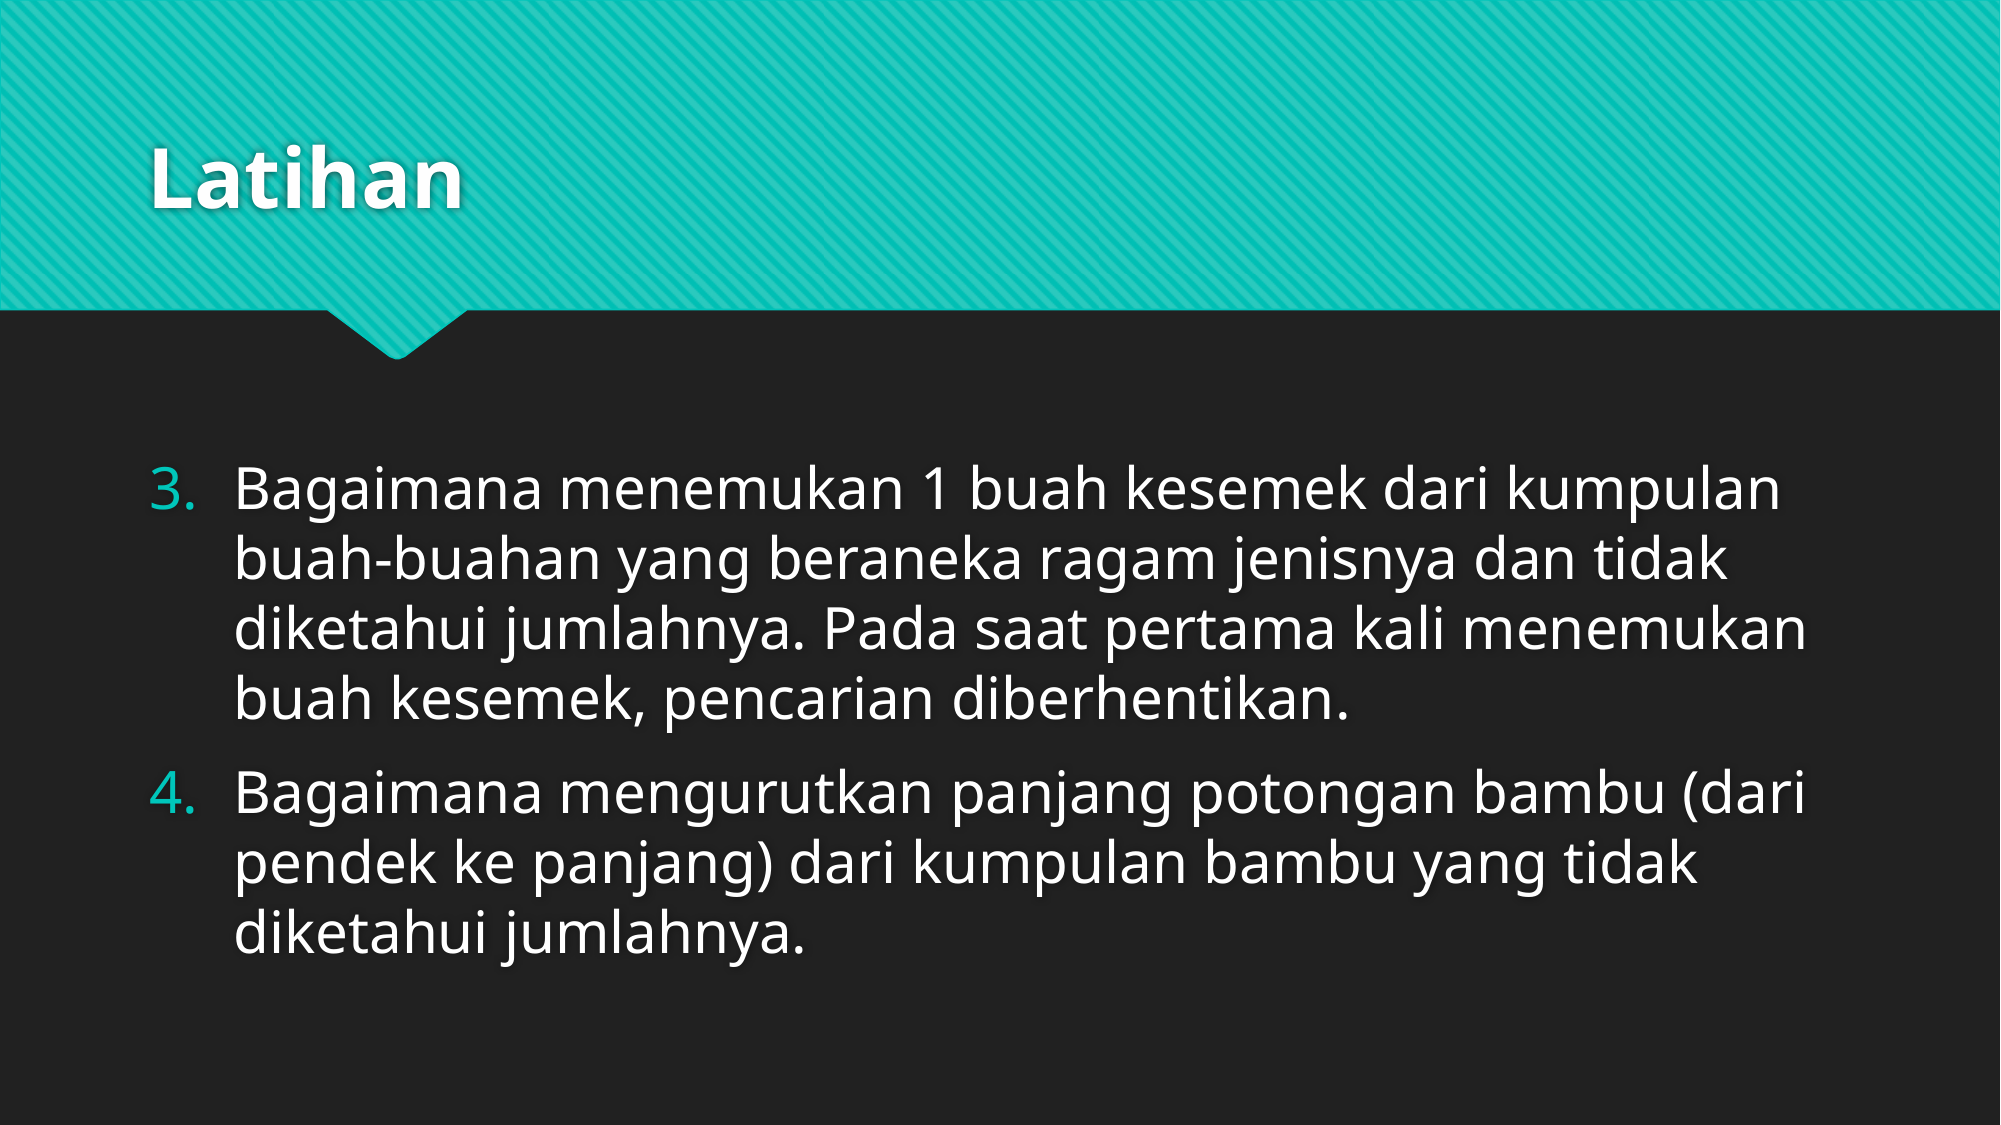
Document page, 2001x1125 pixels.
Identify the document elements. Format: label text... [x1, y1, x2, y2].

title Latihan [132, 73, 1868, 233]
list Bagaimana menemukan 1 buah kesemek dari kumpulan buah-buahan yang beraneka ragam jenisnya dan tidak diketahui jumlahnya. Pada saat pertama kali menemukan buah kesemek, pencarian diberhentikan. Bagaimana mengurutkan panjang potongan bambu (dari pendek ke panjang) dari kumpulan bambu yang tidak diketahui jumlahnya. [134, 364, 1866, 1052]
